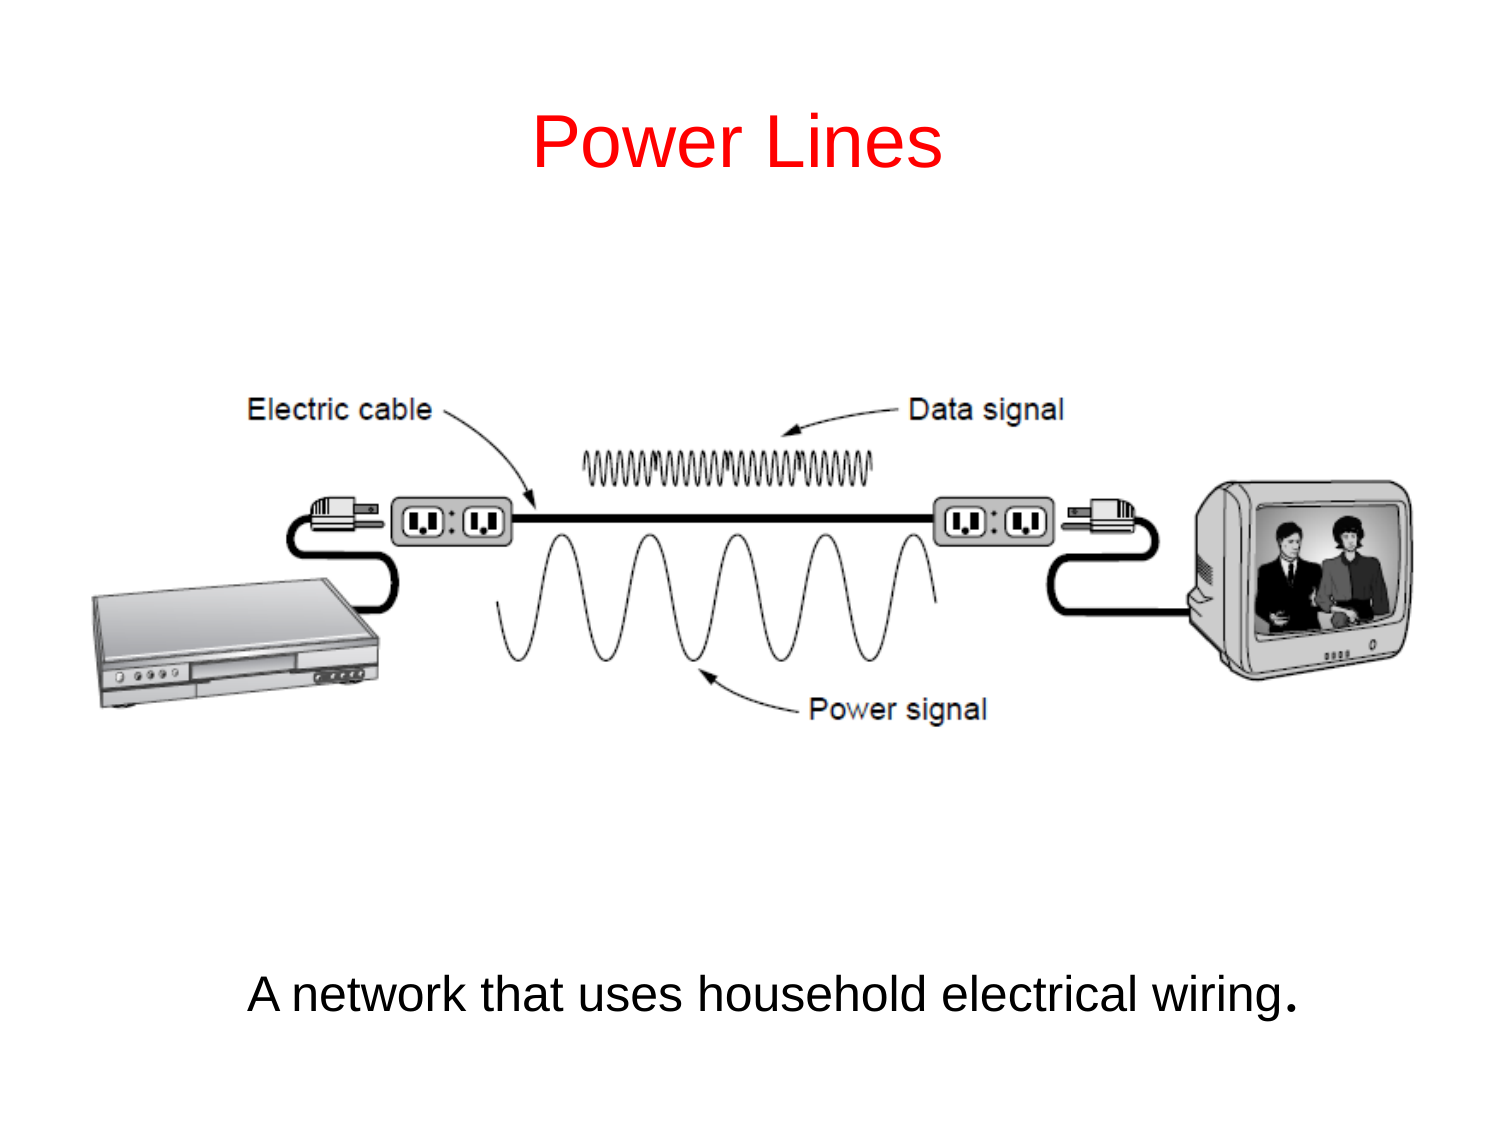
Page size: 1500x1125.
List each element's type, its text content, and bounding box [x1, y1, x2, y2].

picture [48, 362, 1451, 763]
list A network that uses household electrical wiring. [47, 937, 1500, 1075]
title Power Lines [62, 50, 1413, 225]
